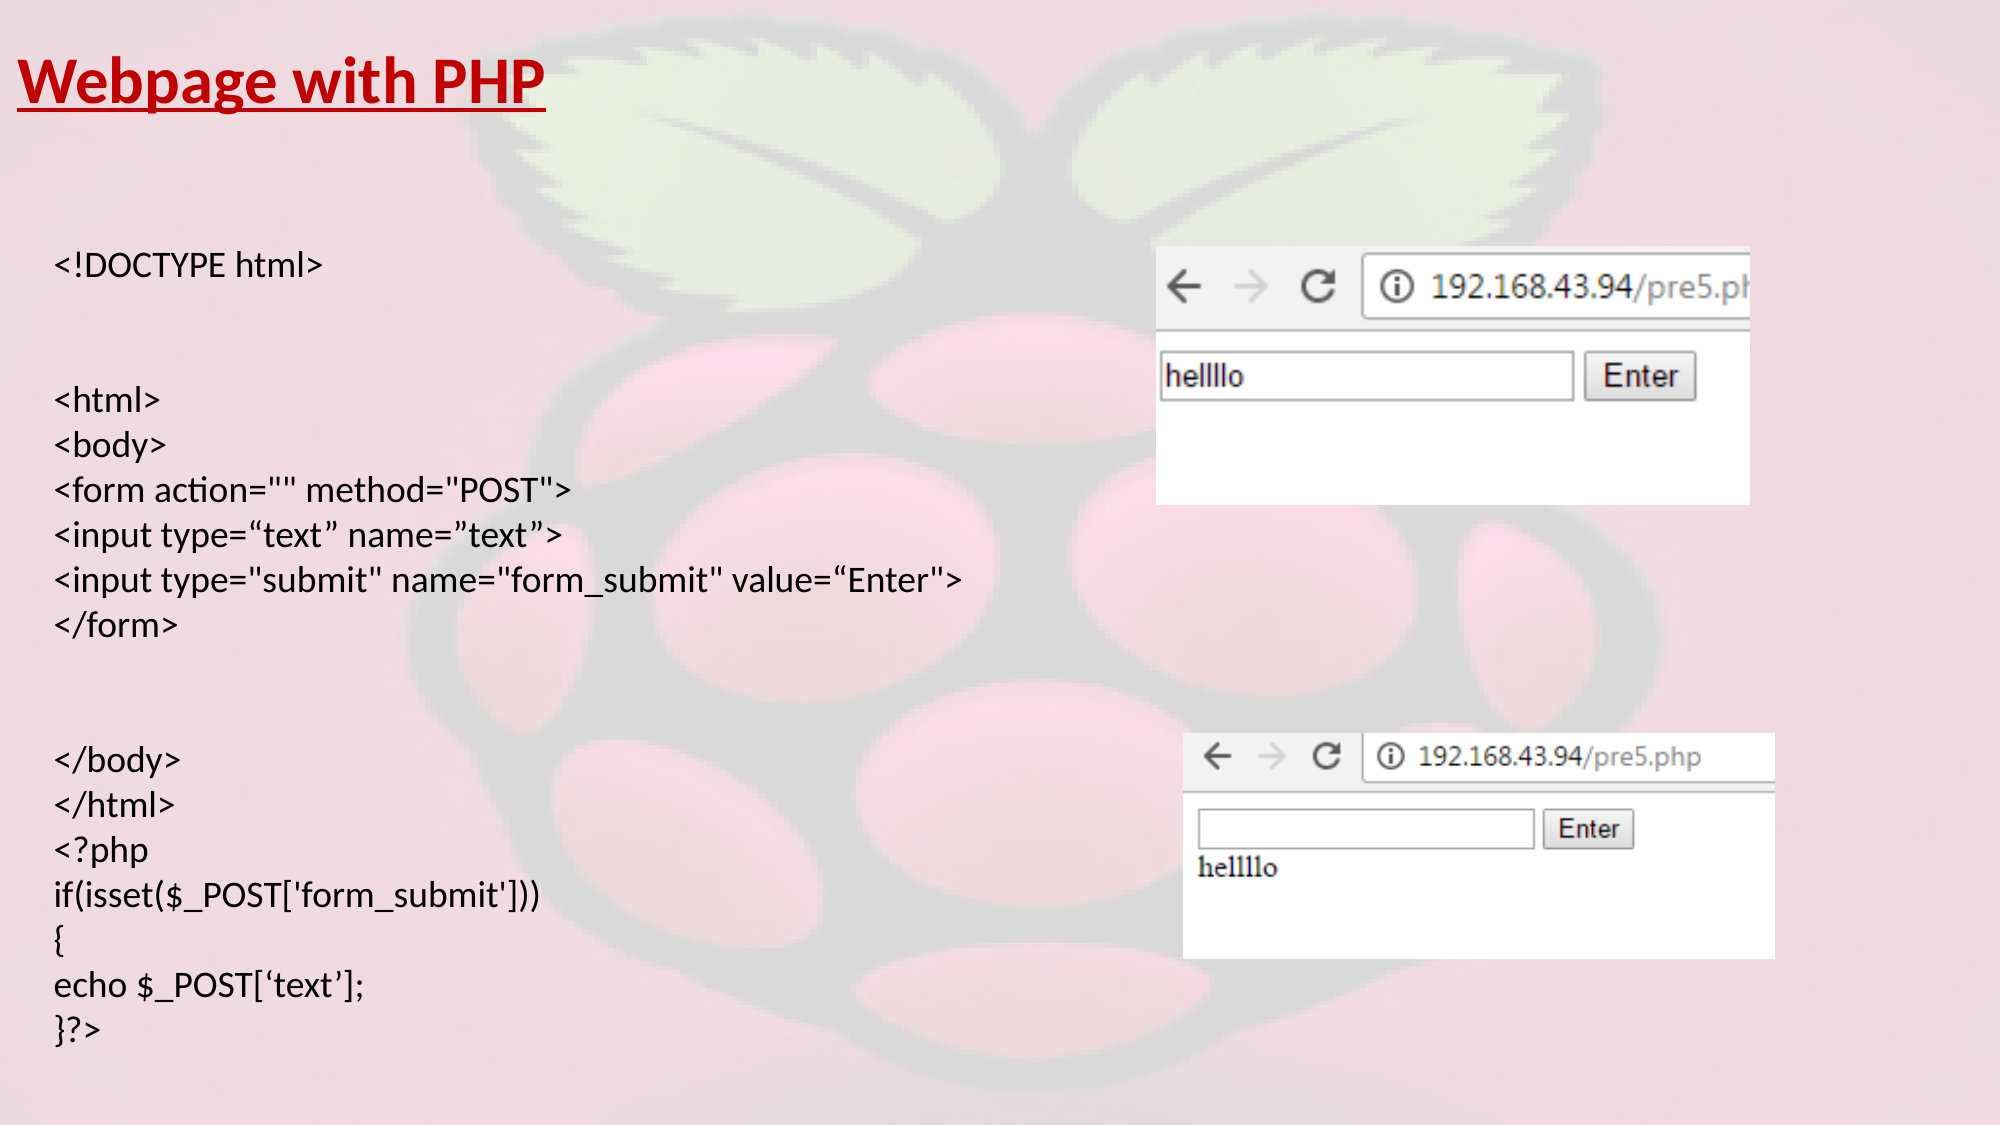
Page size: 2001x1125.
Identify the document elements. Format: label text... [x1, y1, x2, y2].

text_box Webpage with PHP [2, 29, 562, 125]
picture [1155, 246, 1750, 505]
picture [1183, 733, 1775, 960]
text_box <!DOCTYPE html> <html> <body> <form action="" method="POST"> <input type=“text” name=”text”> <input type="submit" name="form_submit" value=“Enter"> </form> </body> </html> <?php if(isset($_POST['form_submit'])) { echo $_POST[‘text’]; }?> [38, 232, 979, 1058]
